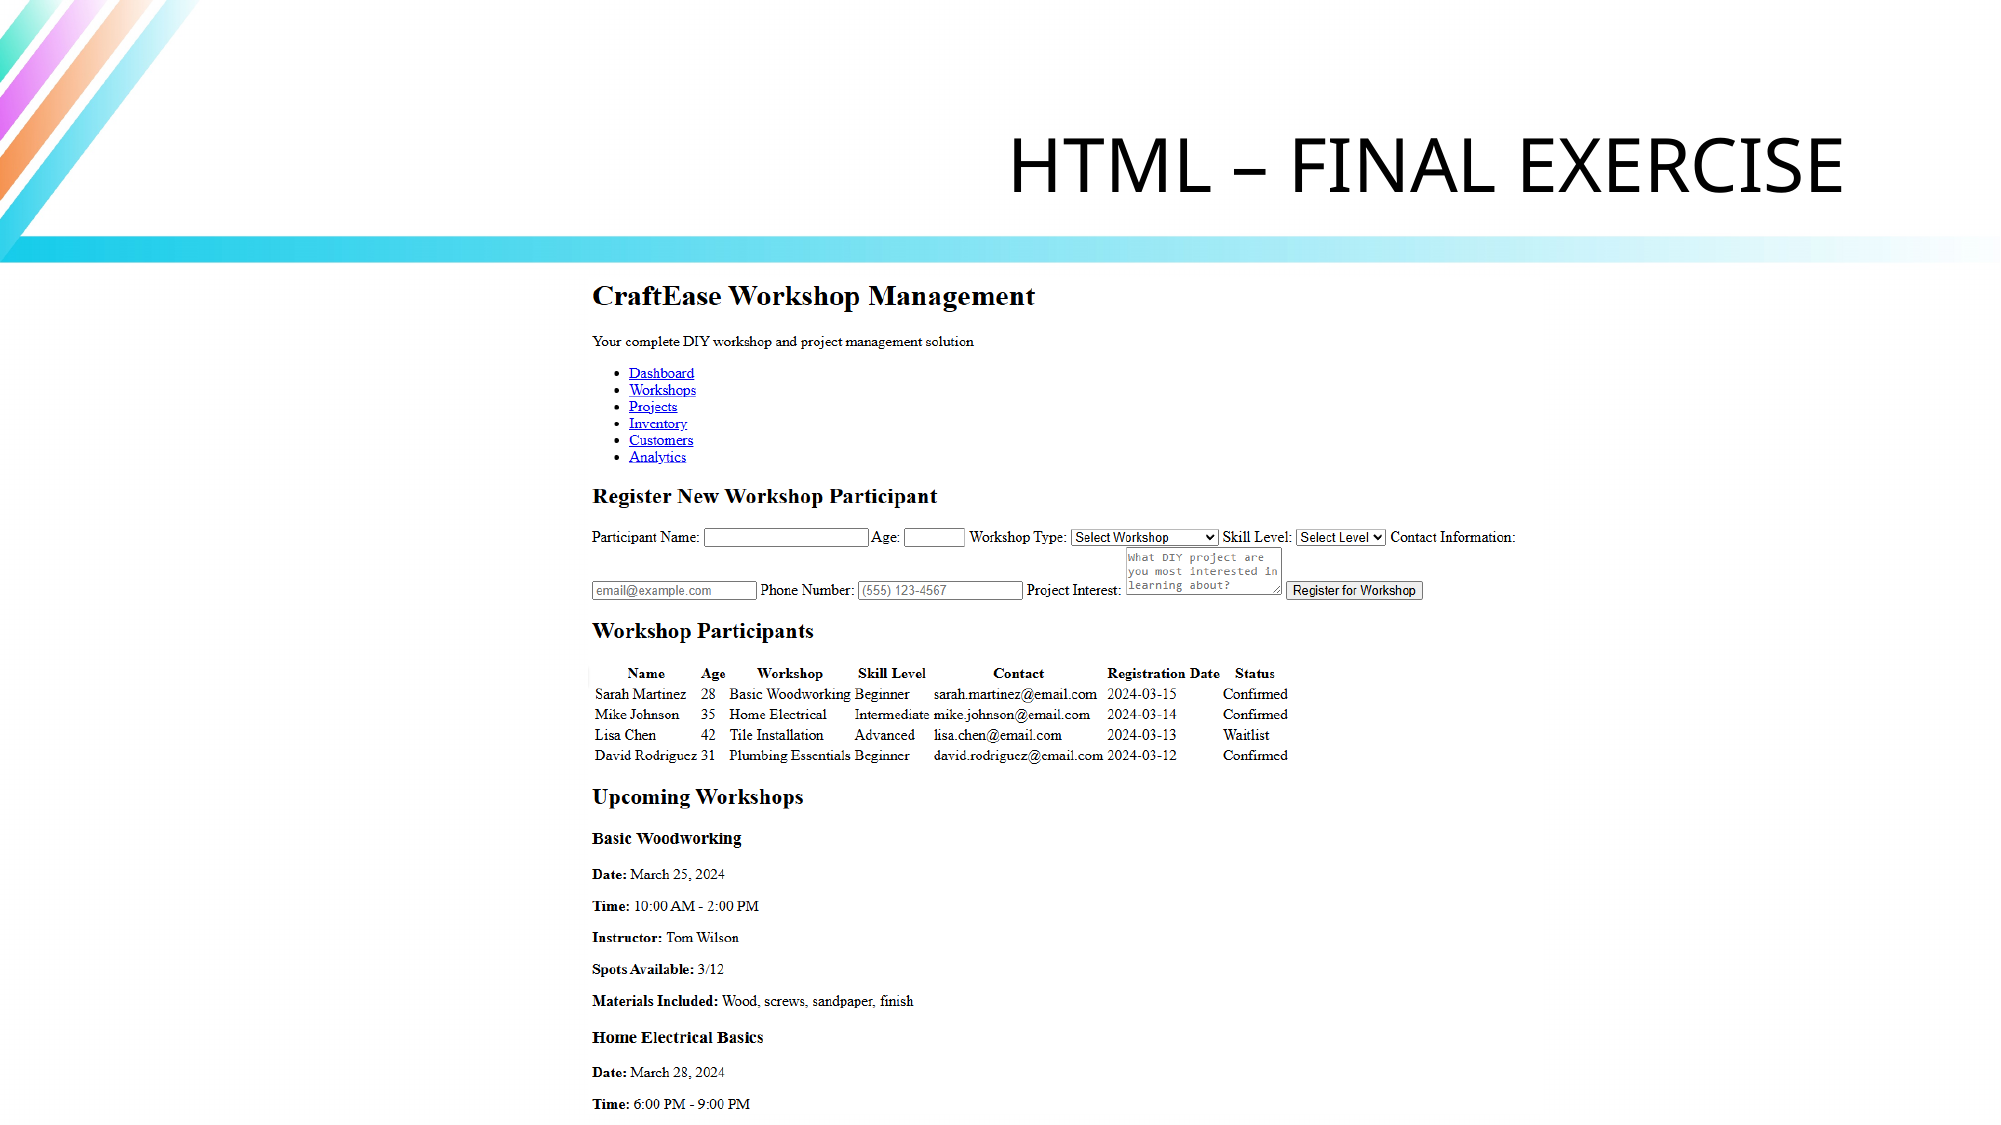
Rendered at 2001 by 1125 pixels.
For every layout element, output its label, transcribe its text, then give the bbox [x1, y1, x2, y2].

picture [0, 0, 2000, 1125]
title HTML – FINAL EXERCISE [137, 59, 1863, 278]
